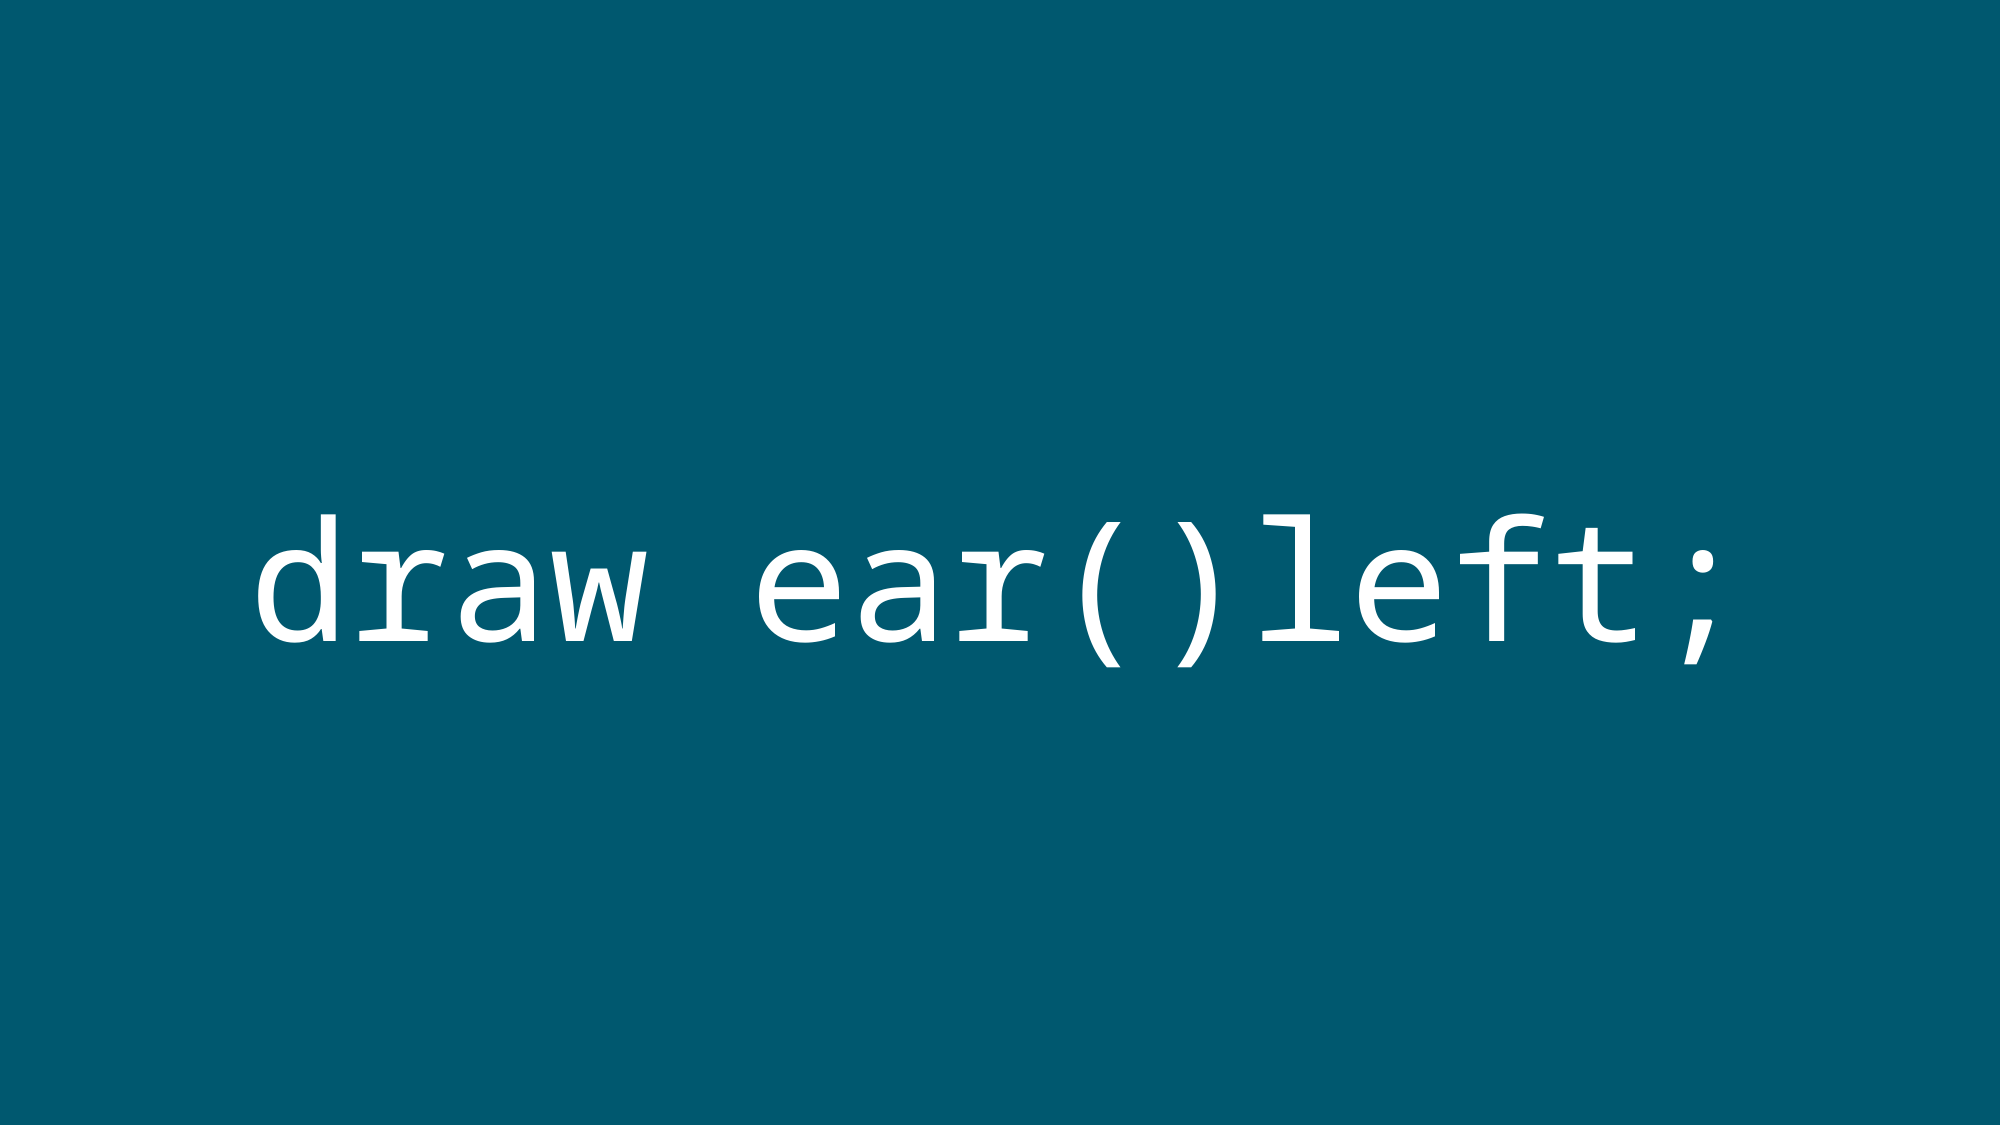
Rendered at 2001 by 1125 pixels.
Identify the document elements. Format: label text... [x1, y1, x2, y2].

text_box draw ear()left; [0, 473, 2000, 702]
